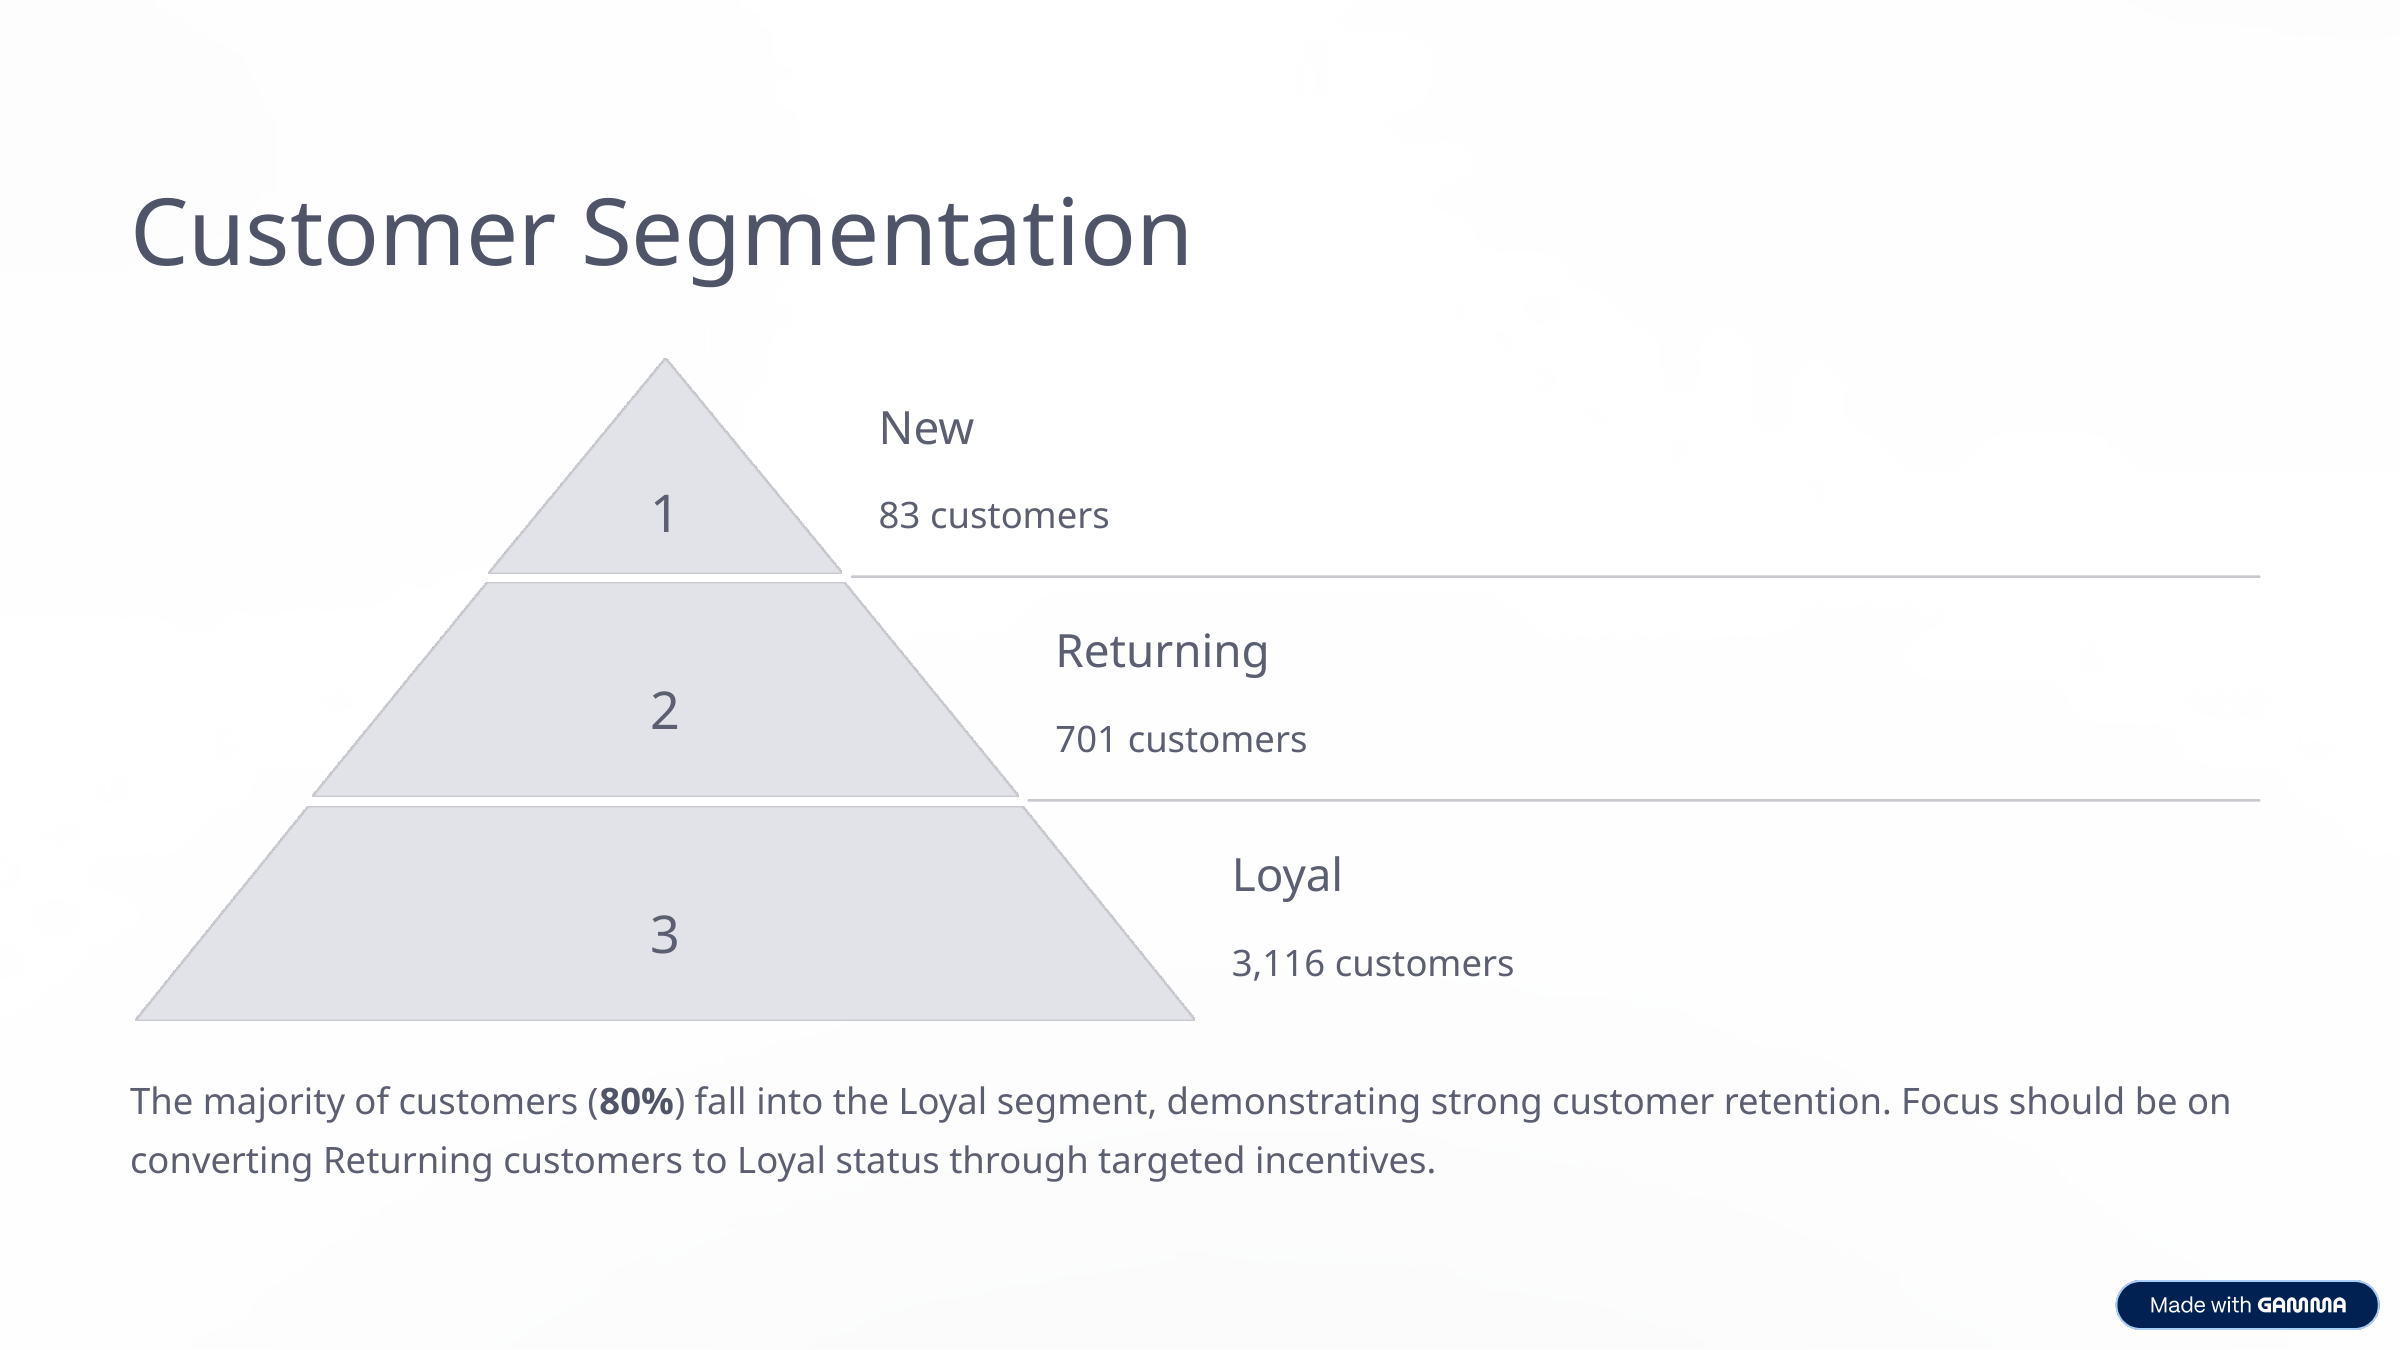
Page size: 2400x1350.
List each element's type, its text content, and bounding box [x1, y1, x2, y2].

text_box New [878, 396, 1113, 455]
text_box 3,116 customers [1231, 923, 1500, 984]
picture [488, 358, 842, 574]
text_box The majority of customers (80%) fall into the Loyal segment, demonstrating strong customer retention. Focus should be on converting Returning customers to Loyal status through targeted incentives. [130, 1062, 2270, 1182]
picture [311, 582, 1019, 797]
picture [2106, 1271, 2389, 1339]
text_box 83 customers [878, 476, 1113, 537]
text_box Loyal [1231, 843, 1500, 902]
text_box Customer Segmentation [130, 168, 1214, 285]
text_box 701 customers [1055, 700, 1305, 760]
text_box Returning [1055, 619, 1305, 678]
picture [135, 806, 1195, 1021]
